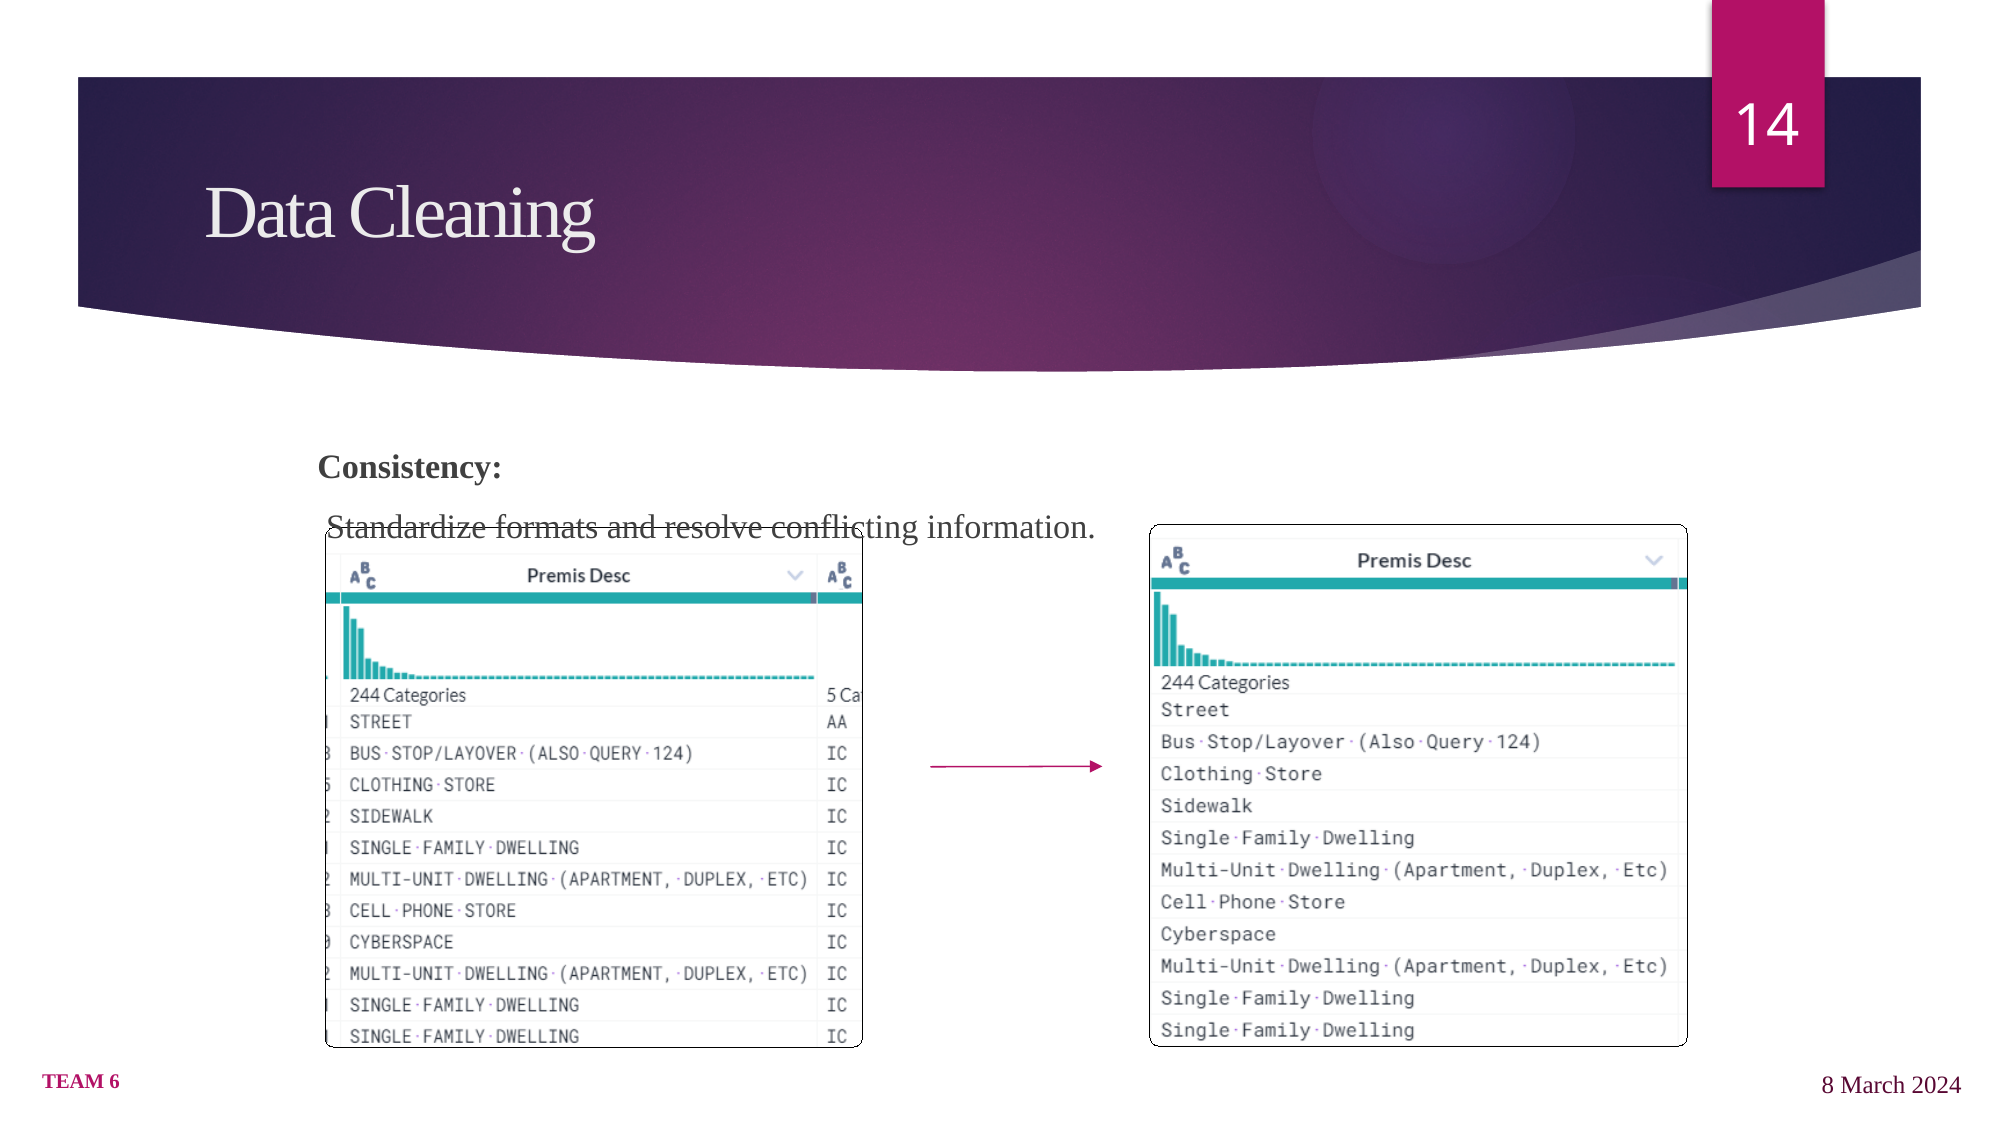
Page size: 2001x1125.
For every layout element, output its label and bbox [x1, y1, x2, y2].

picture [1149, 523, 1688, 1047]
picture [324, 527, 863, 1048]
text_box [0, 0, 2000, 1125]
